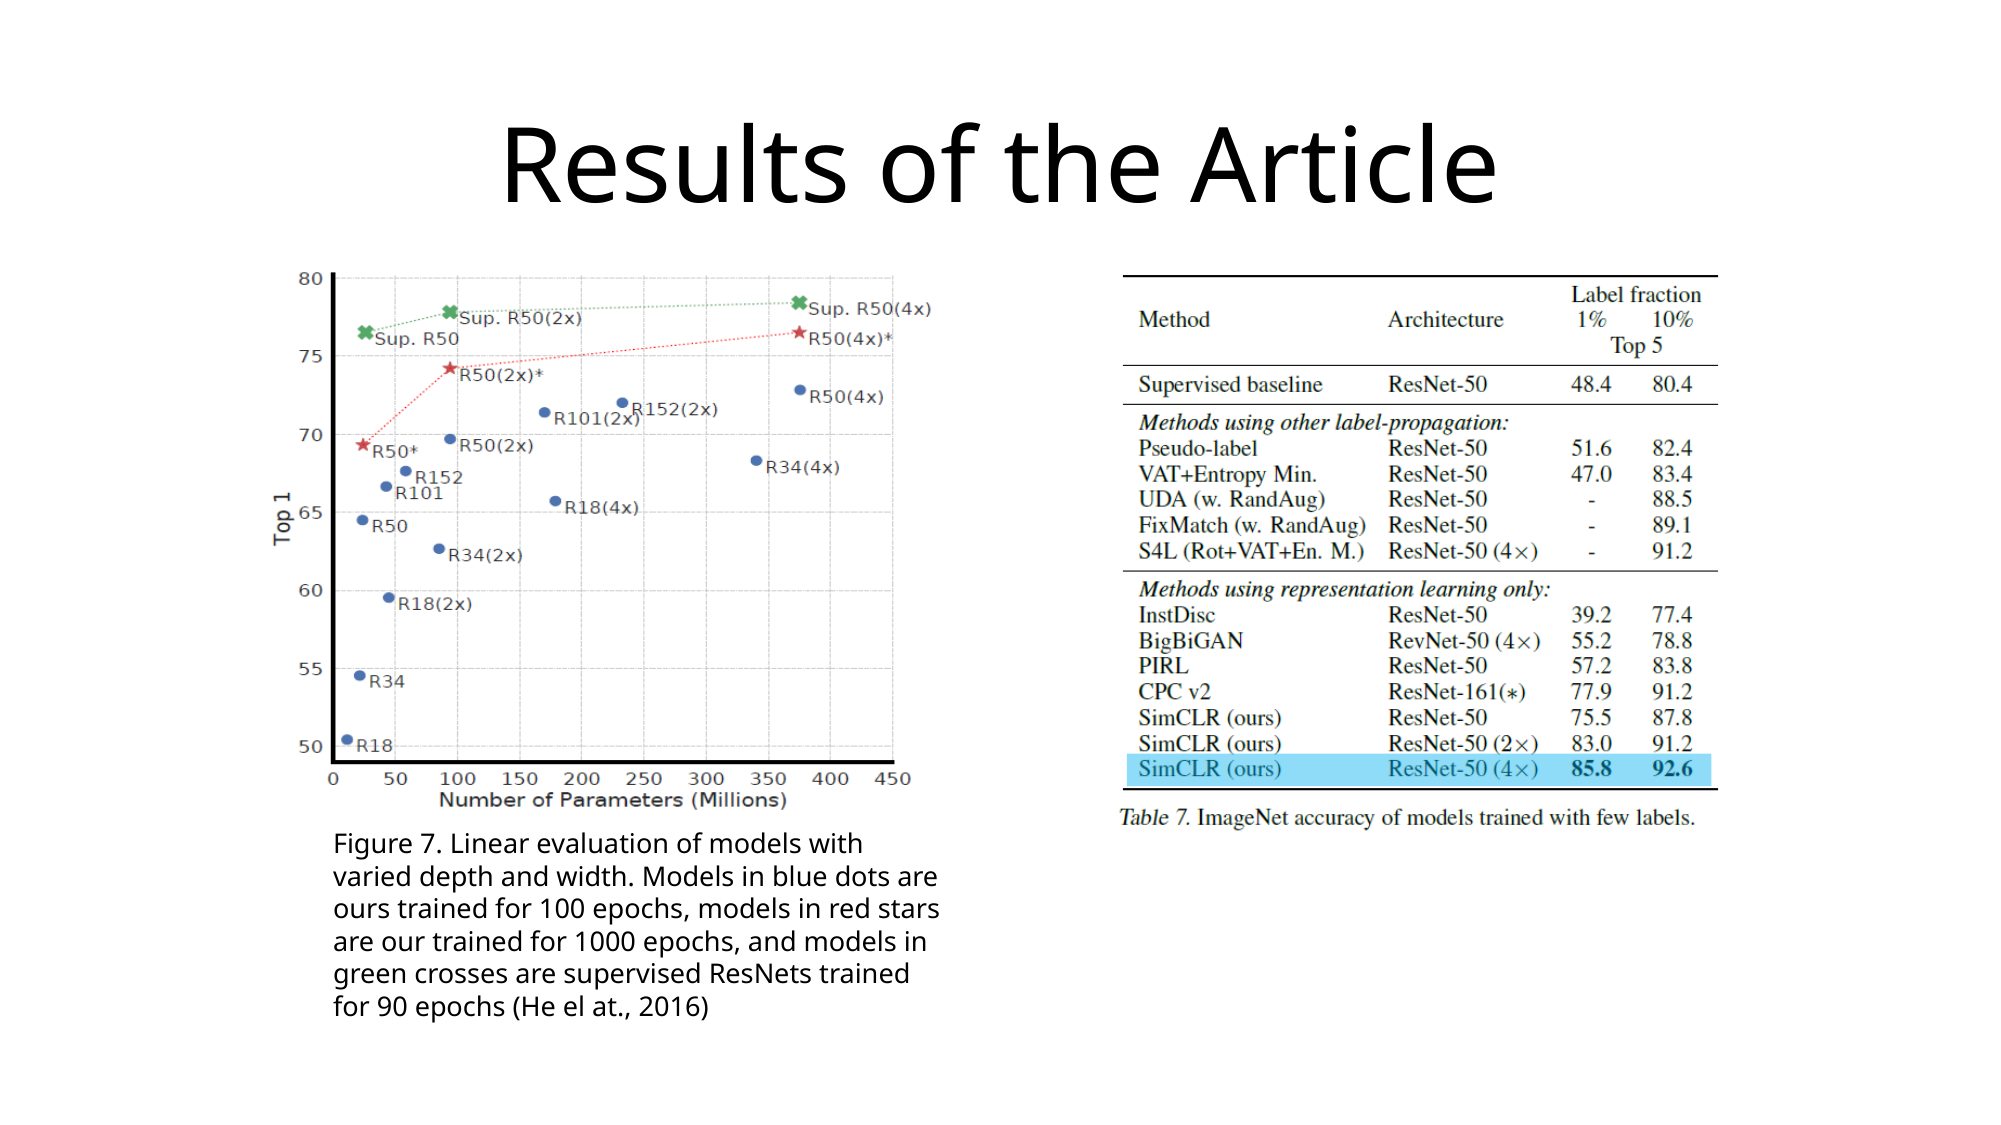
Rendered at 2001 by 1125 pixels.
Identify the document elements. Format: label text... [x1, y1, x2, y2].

picture [1110, 261, 1730, 839]
text_box Figure 7. Linear evaluation of models with varied depth and width. Models in blue dots are ours trained for 100 epochs, models in red stars are our trained for 1000 epochs, and models in green crosses are supervised ResNets trained for 90 epochs (He el at., 2016) [318, 819, 963, 1029]
picture [236, 261, 979, 816]
text_box Results of the Article [137, 59, 1863, 278]
